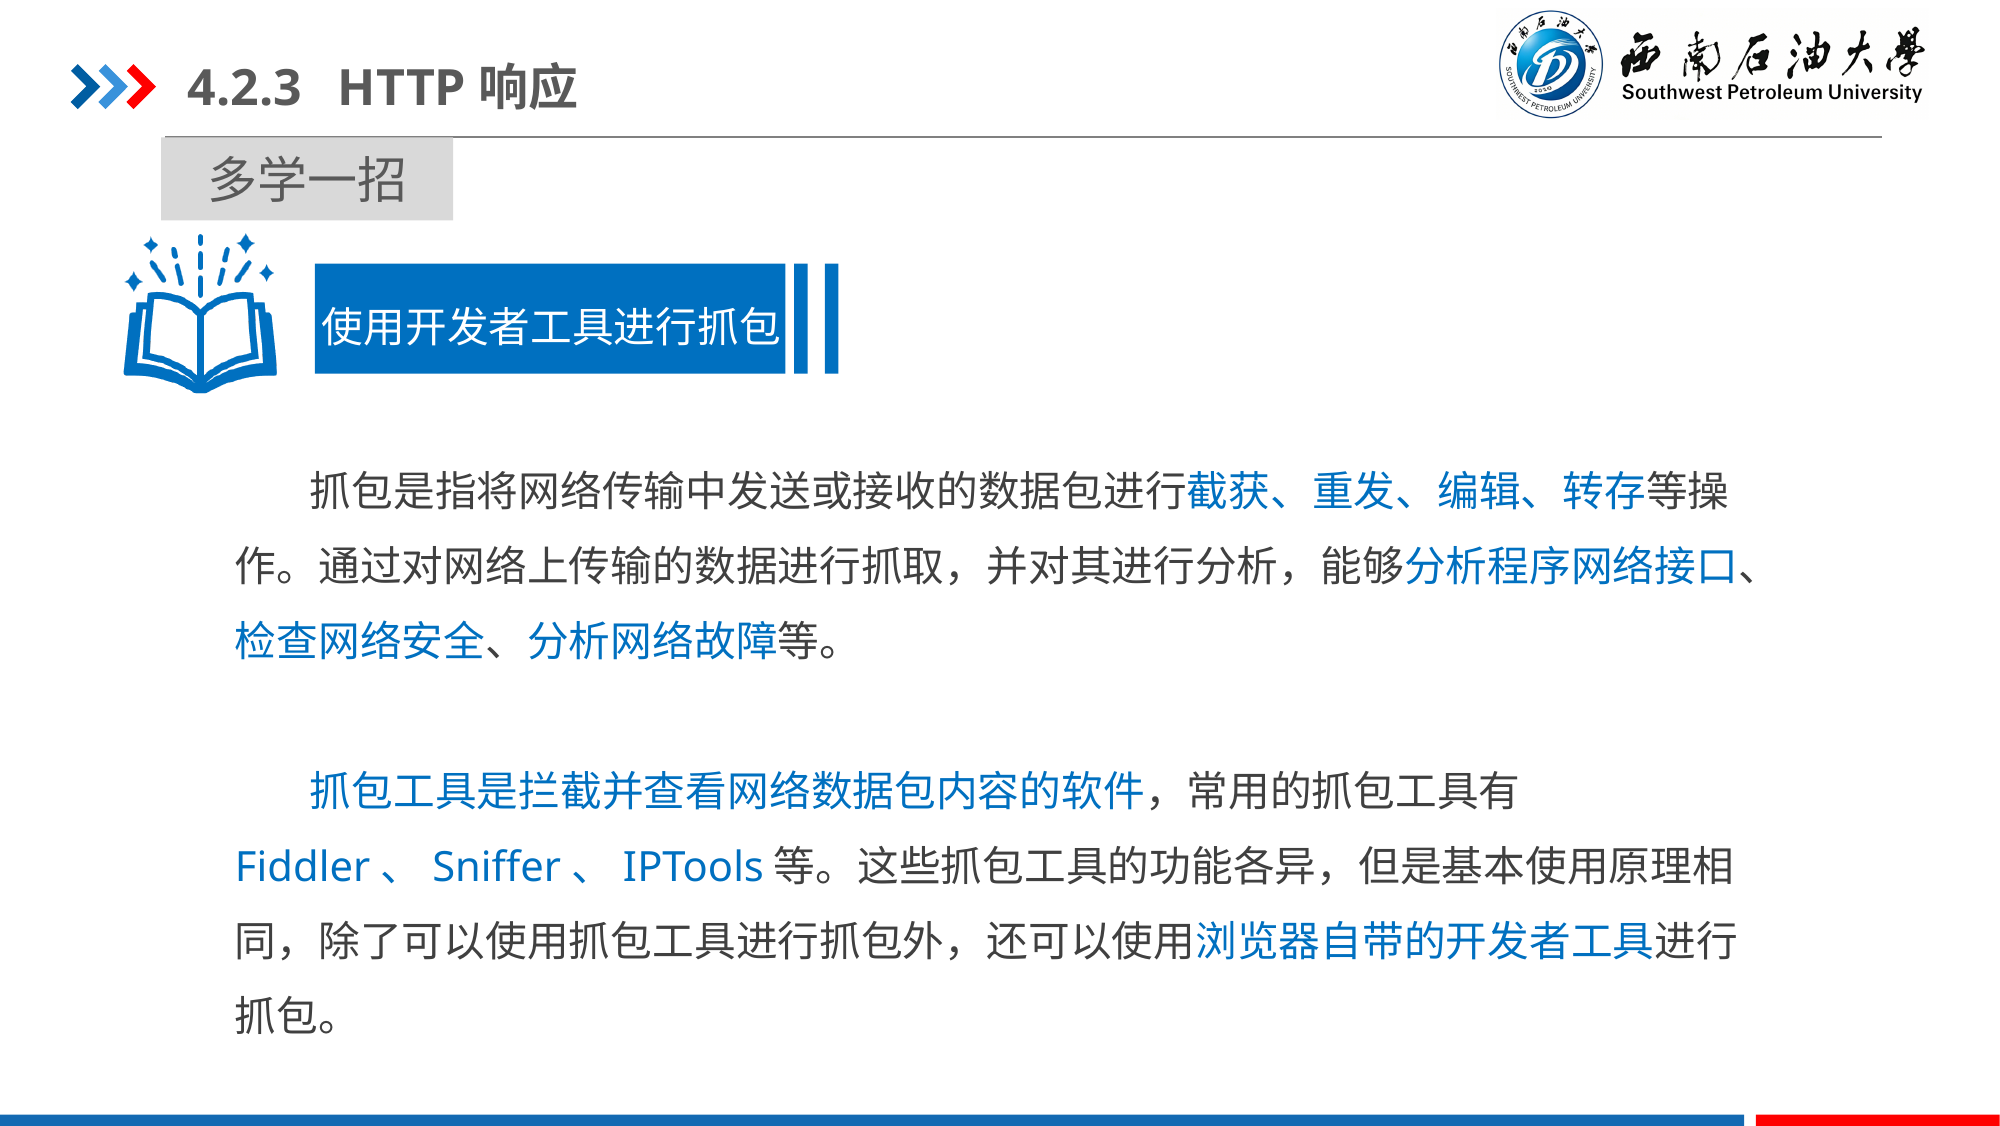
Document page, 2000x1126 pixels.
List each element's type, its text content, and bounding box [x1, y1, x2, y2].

text_box 使用开发者工具进行抓包 [295, 293, 792, 359]
text_box 多学一招 [159, 135, 455, 222]
picture [116, 229, 284, 397]
text_box 抓包是指将网络传输中发送或接收的数据包进行截获、重发、编辑、转存等操作。通过对网络上传输的数据进行抓取，并对其进行分析，能够分析程序网络接口、检查网络安全、分析网络故障等。 抓包工具是拦截并查看网络数据包内容的软件，常用的抓包工具有Fiddler、Sniffer、IPTools等。这些抓包工具的功能各异，但是基本使用原理相同，除了可以使用抓包工具进行抓包外，还可以使用浏览器自带的开发者工具进行抓包。 [220, 432, 1775, 1048]
text_box [313, 359, 787, 376]
text_box [792, 262, 810, 376]
picture [1496, 8, 1929, 120]
text_box [823, 262, 841, 376]
text_box [313, 262, 787, 293]
text_box 4.2.3 HTTP响应 [187, 43, 827, 127]
